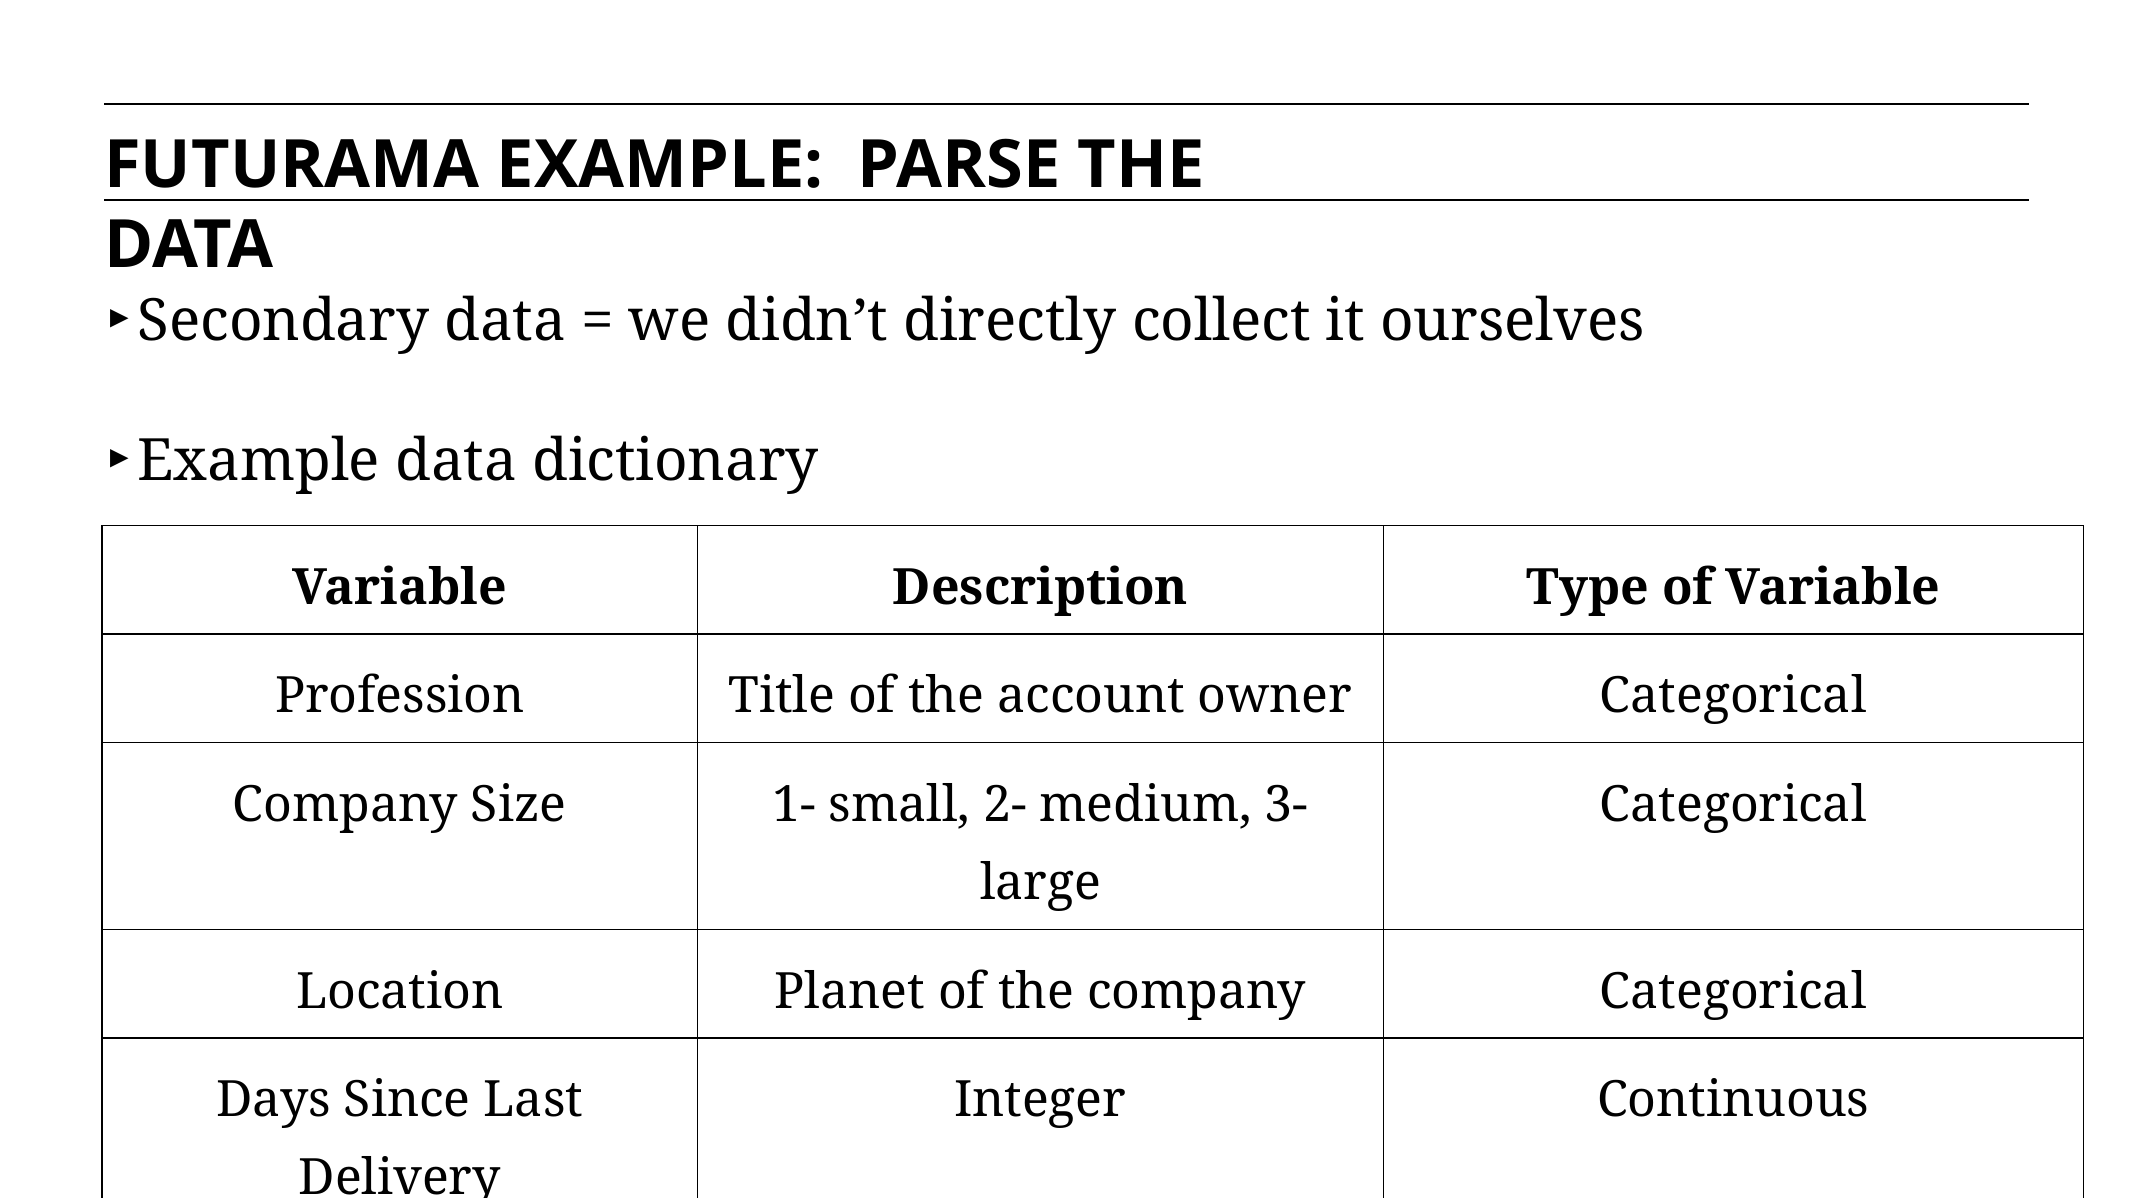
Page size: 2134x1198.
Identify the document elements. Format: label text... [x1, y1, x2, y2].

table_header Description [698, 526, 1383, 633]
text_box FUTURAMA EXAMPLE: PARSE THE DATA [104, 120, 1371, 192]
table_cell Location [103, 930, 697, 1037]
table_cell Continuous [1384, 1039, 2083, 1198]
table_cell 1- small, 2- medium, 3- large [698, 743, 1383, 929]
table_header Type of Variable [1384, 526, 2083, 633]
table_cell Title of the account owner [698, 635, 1383, 742]
table_cell Profession [103, 635, 697, 742]
table_cell Categorical [1384, 635, 2083, 742]
list Secondary data = we didn’t directly collect it ourselves Example data dictionary [104, 212, 2030, 525]
table_cell Categorical [1384, 743, 2083, 929]
table_header Variable [103, 526, 697, 633]
table_cell Days Since Last Delivery [103, 1039, 697, 1198]
table_cell Integer [698, 1039, 1383, 1198]
table_cell Planet of the company [698, 930, 1383, 1037]
table_cell Categorical [1384, 930, 2083, 1037]
table_cell Company Size [103, 743, 697, 929]
